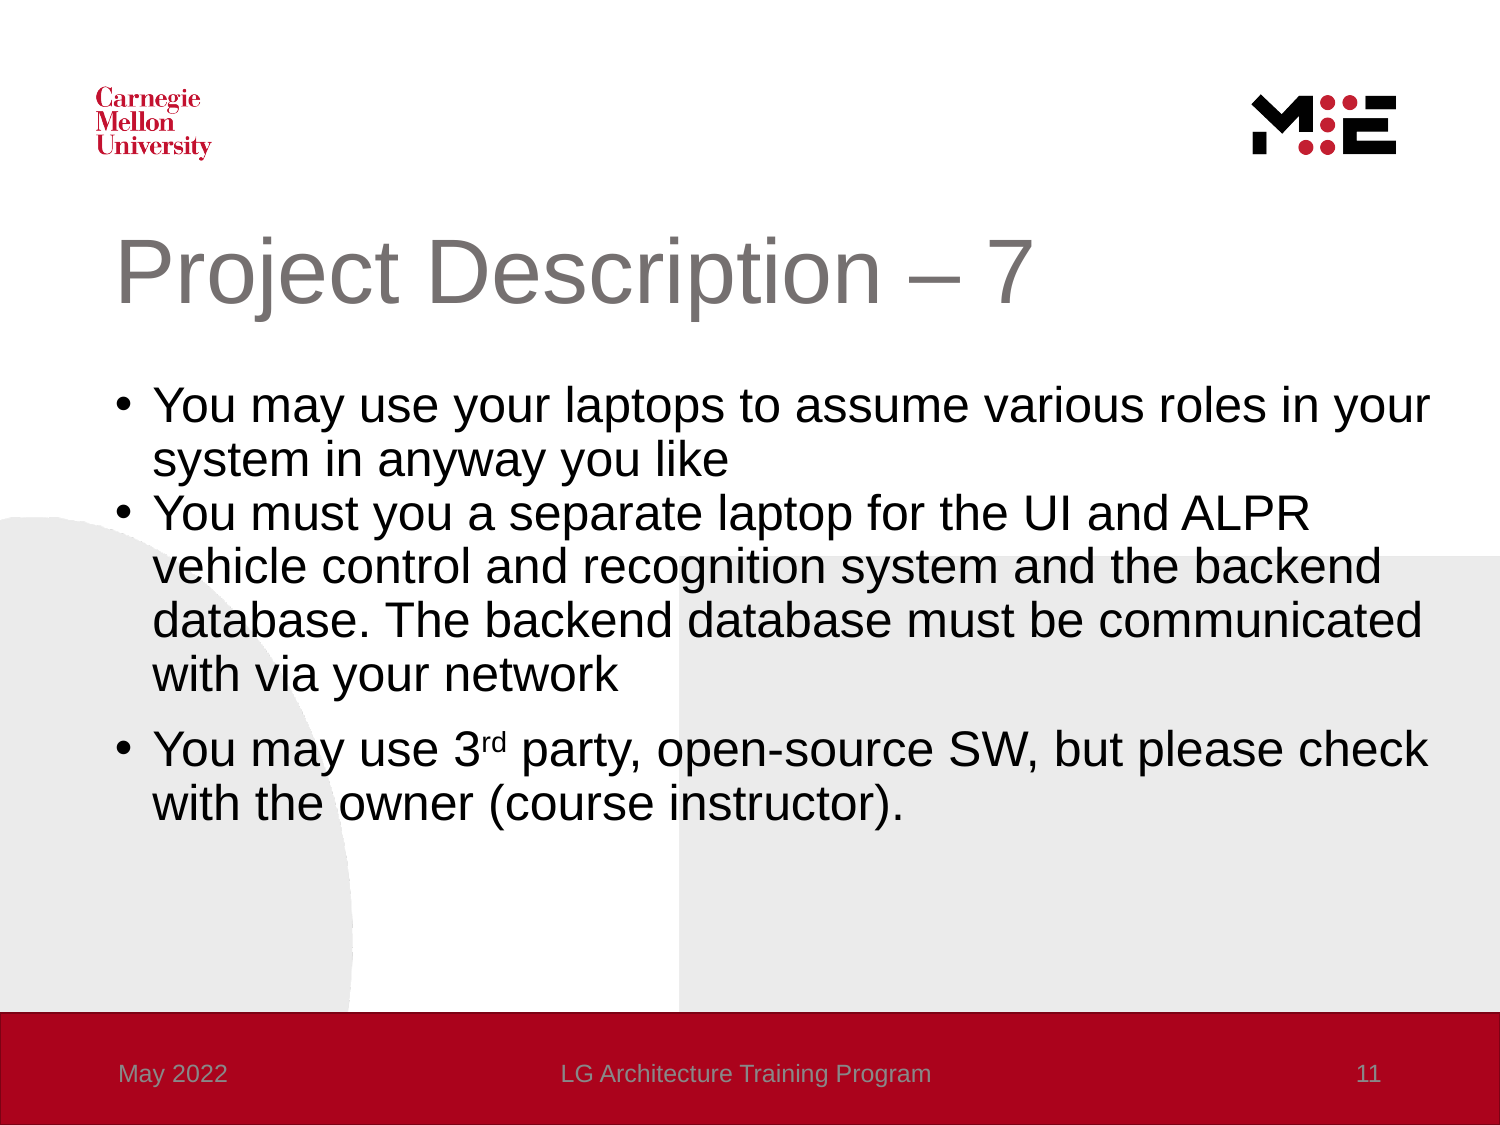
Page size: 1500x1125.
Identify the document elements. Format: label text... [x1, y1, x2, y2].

footer LG Architecture Training Program [496, 1042, 1004, 1103]
list You may use your laptops to assume various roles in your system in anyway you like You must you a separate laptop for the UI and ALPR vehicle control and recognition system and the backend database. The backend database must be communicated with via your network You may use 3rd party, open-source SW, but please check with the owner (course instructor). [99, 371, 1450, 1125]
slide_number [103, 1042, 441, 1103]
picture [0, 0, 1500, 1012]
title Project Description – 7 [99, 216, 1394, 367]
slide_number 11 [1059, 1042, 1397, 1103]
